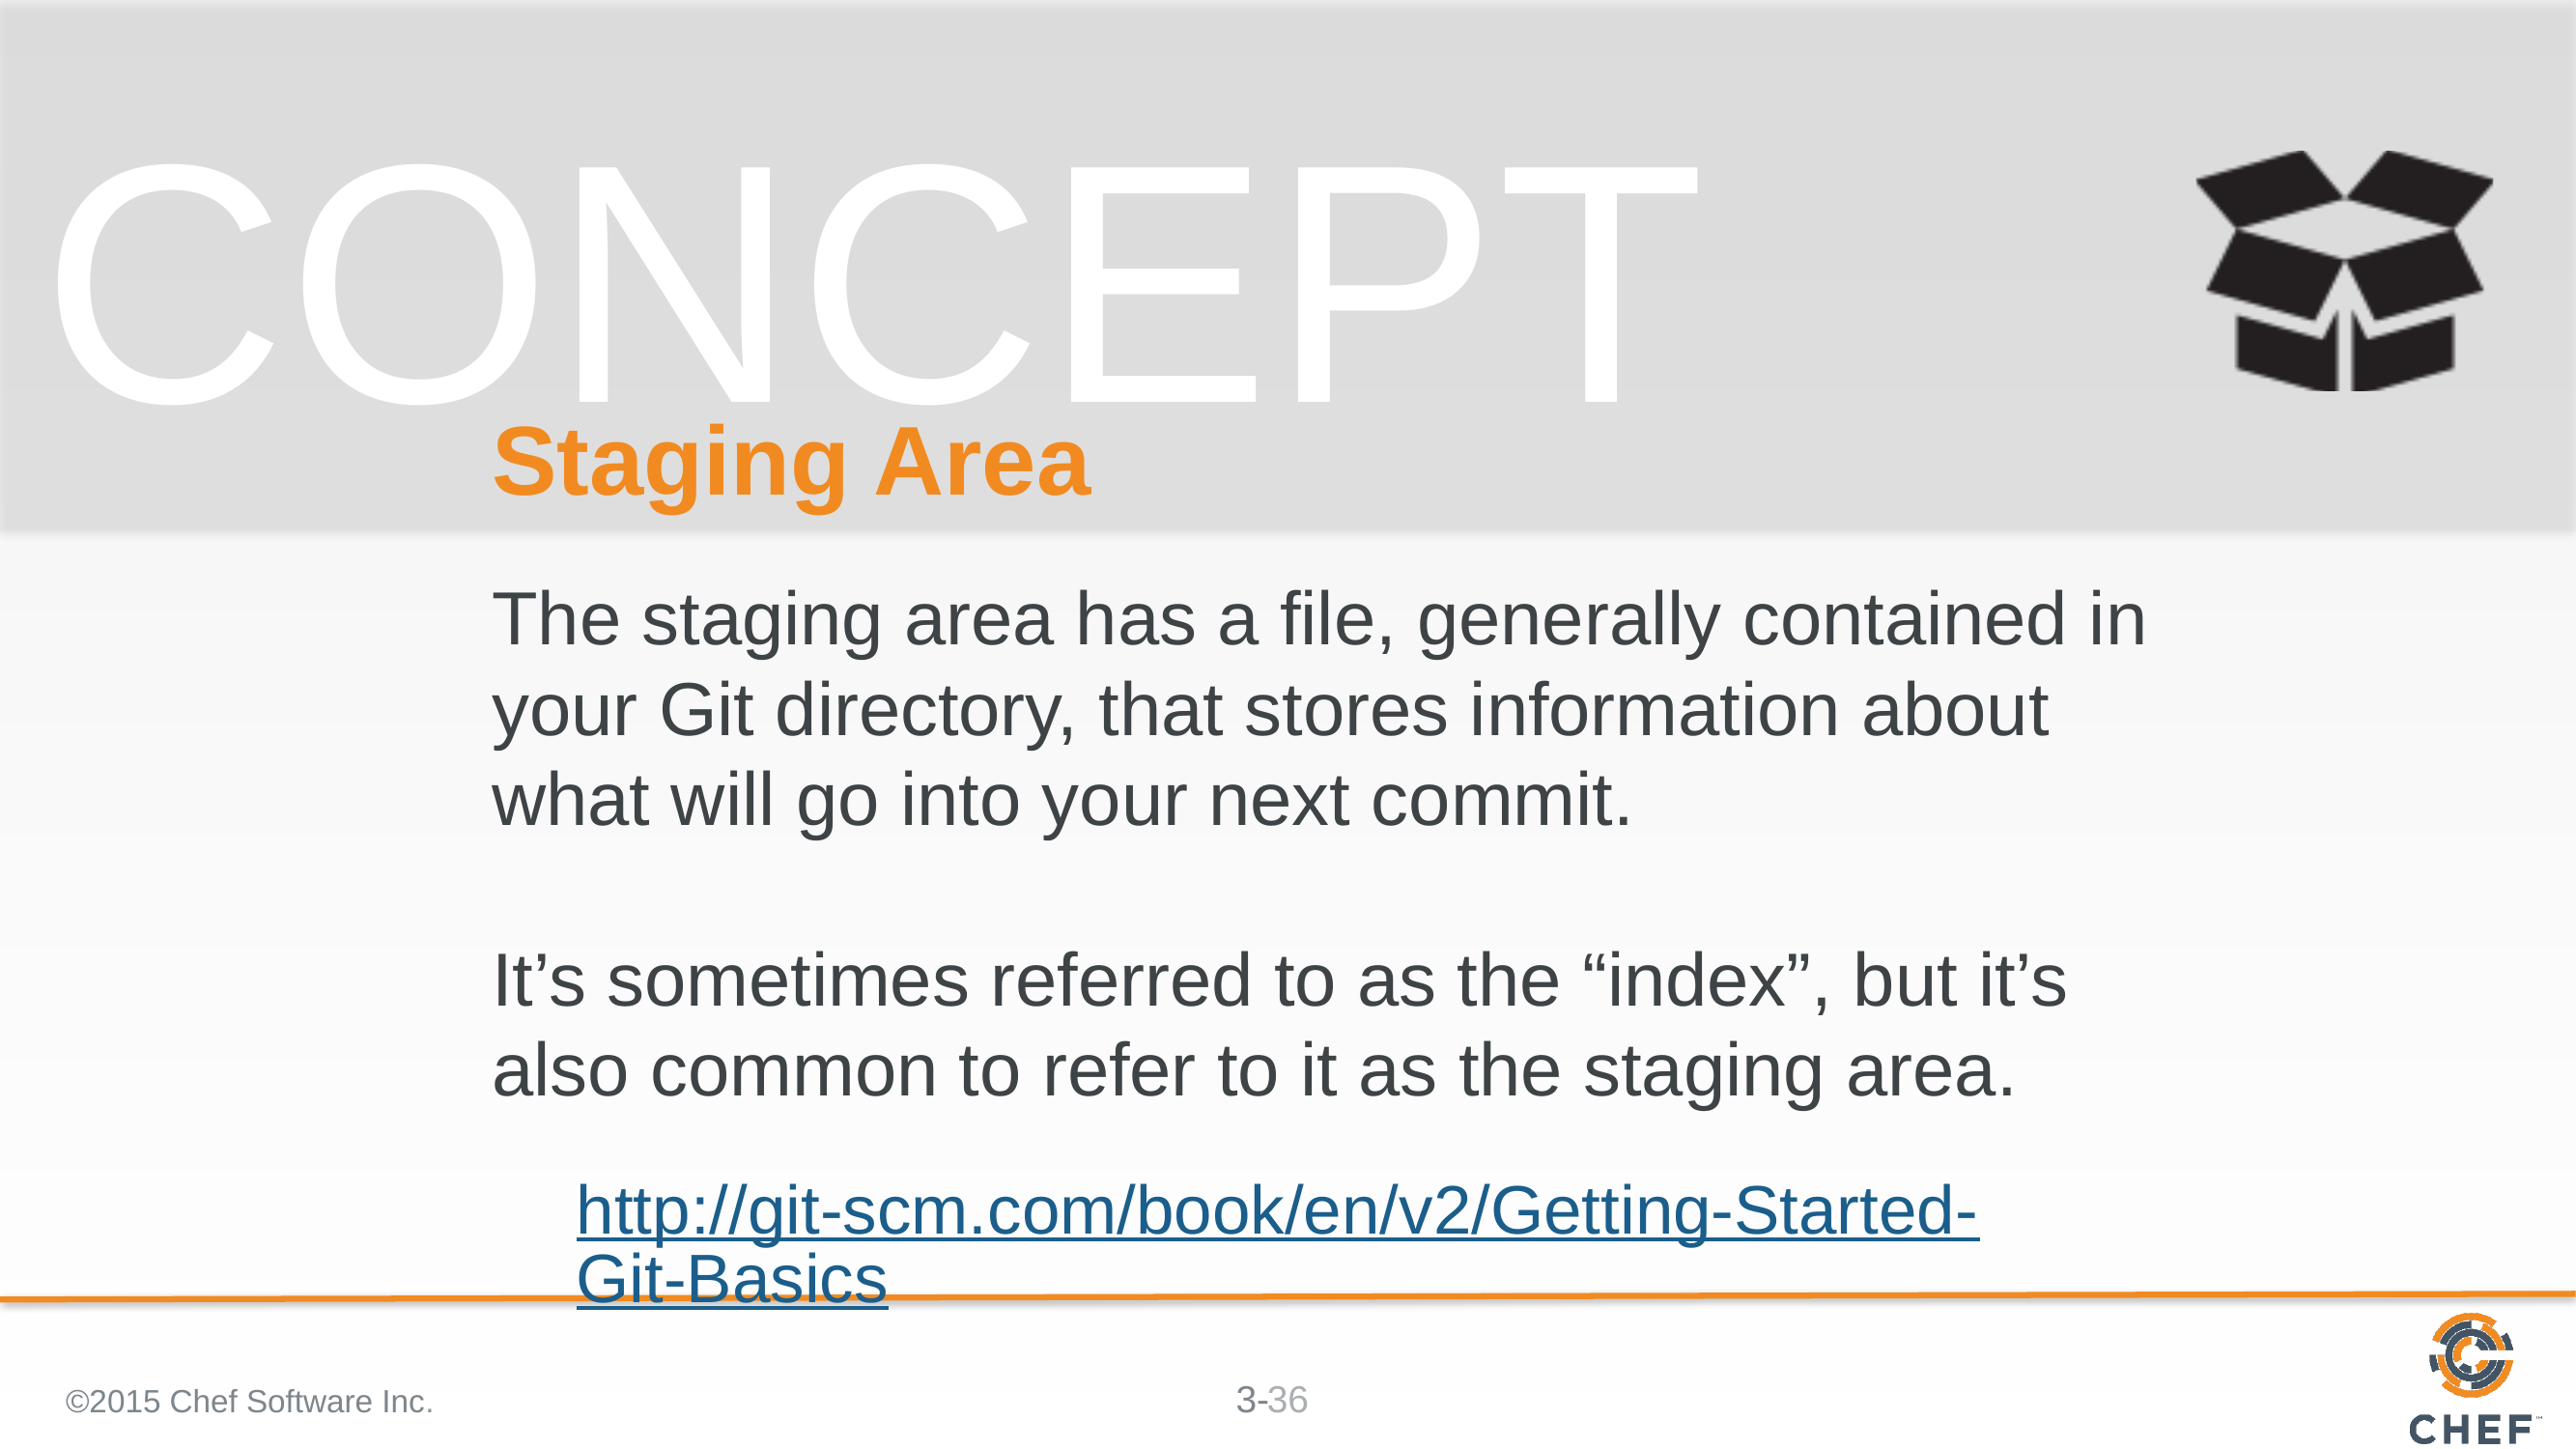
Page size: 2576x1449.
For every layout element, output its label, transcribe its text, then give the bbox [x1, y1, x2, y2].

subtitle The staging area has a file, generally contained in your Git directory, that stores information about what will go into your next commit. It’s sometimes referred to as the “index”, but it’s also common to refer to it as the staging area. [477, 555, 2217, 1087]
slide_number 36 [998, 1359, 1578, 1437]
picture [2399, 1297, 2550, 1449]
title Staging Area [477, 395, 2217, 531]
list http://git-scm.com/book/en/v2/Getting-Started-Git-Basics [576, 1164, 1990, 1248]
footer ©2015 Chef Software Inc. [51, 1359, 952, 1440]
